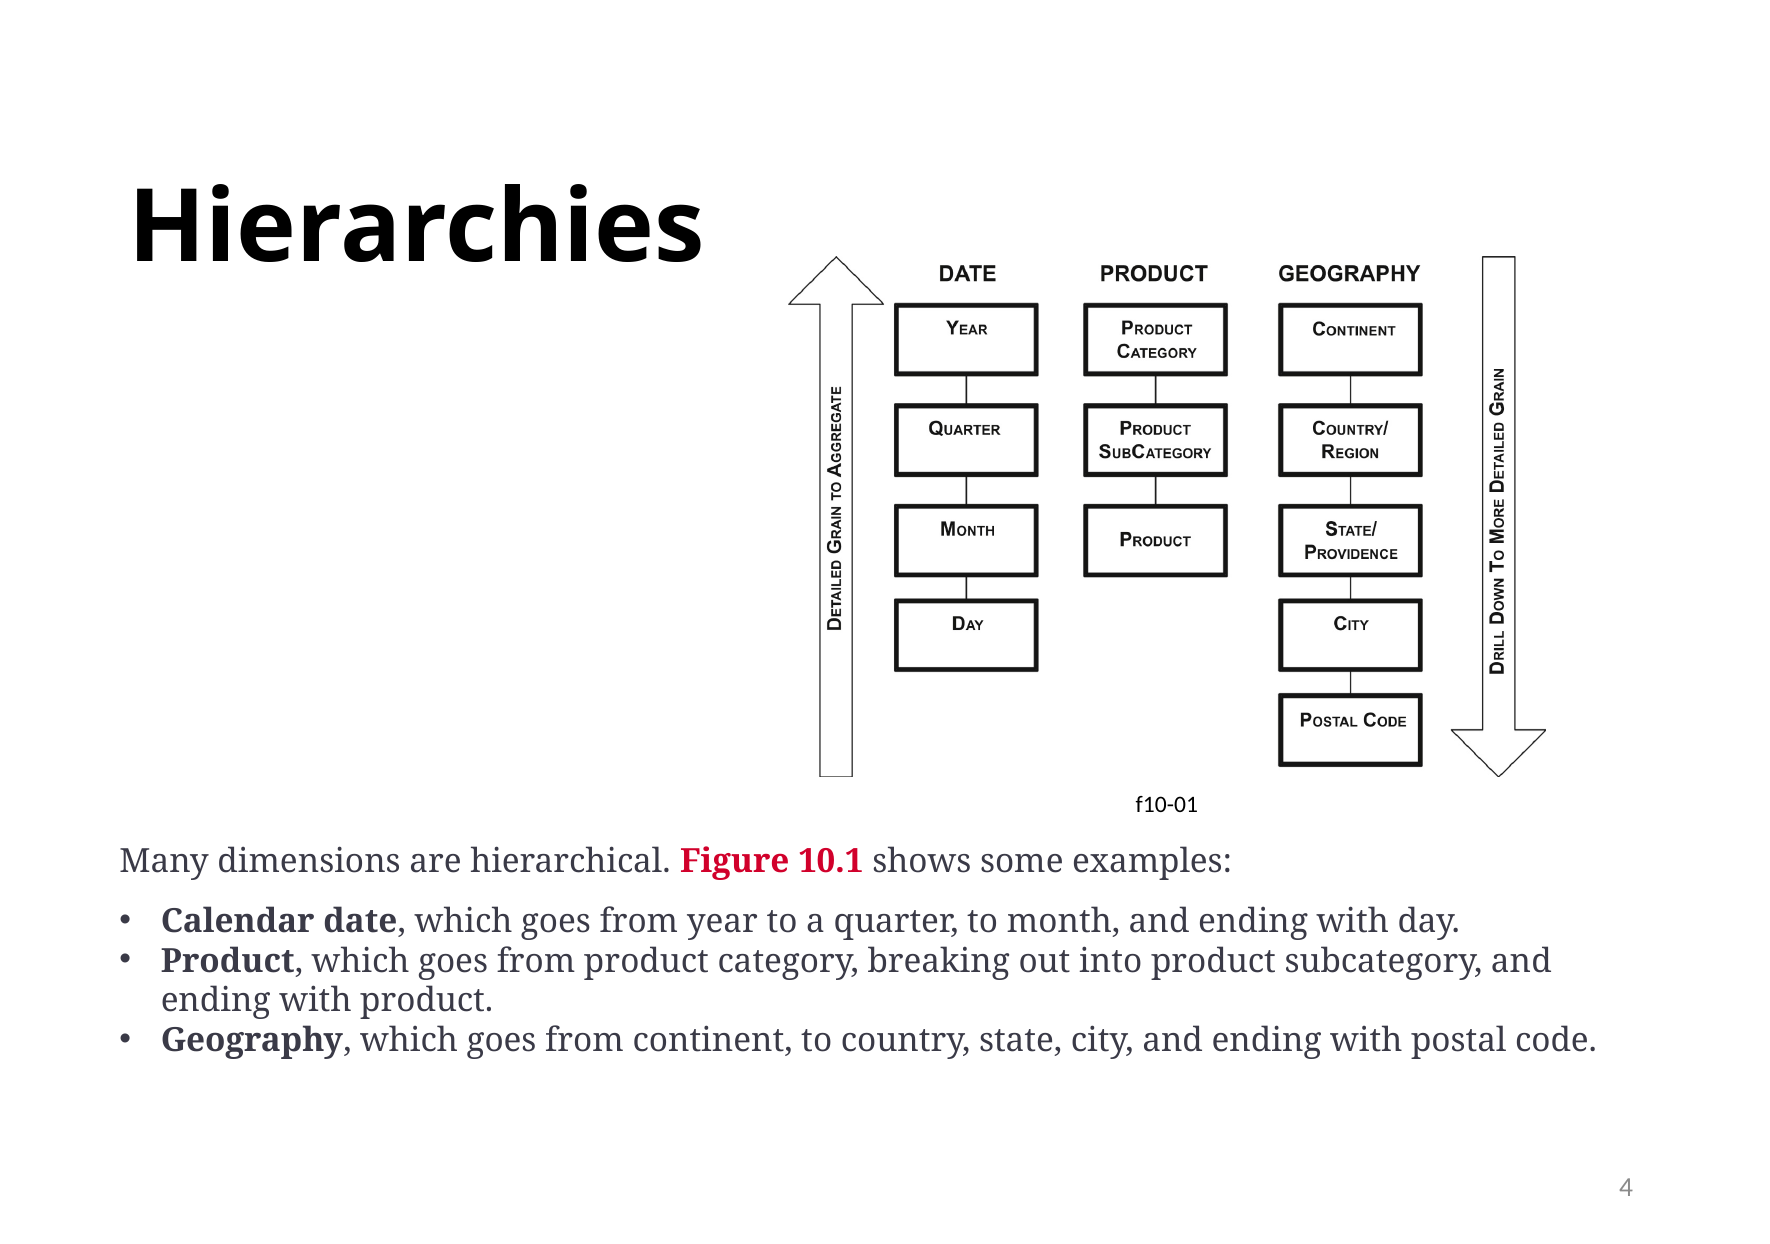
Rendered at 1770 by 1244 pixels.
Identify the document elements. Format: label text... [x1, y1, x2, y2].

slide_number 4 [1249, 1152, 1649, 1219]
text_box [788, 256, 1546, 825]
title Hierarchies [113, 132, 1640, 325]
text_box Many dimensions are hierarchical. Figure 10.1 shows some examples: Calendar date, which goes from year to a quarter, to month, and ending with day. Product, which goes from product category, breaking out into product subcategory, and ending with product. Geography, which goes from continent, to country, state, city, and ending with postal code. [104, 831, 1649, 1066]
